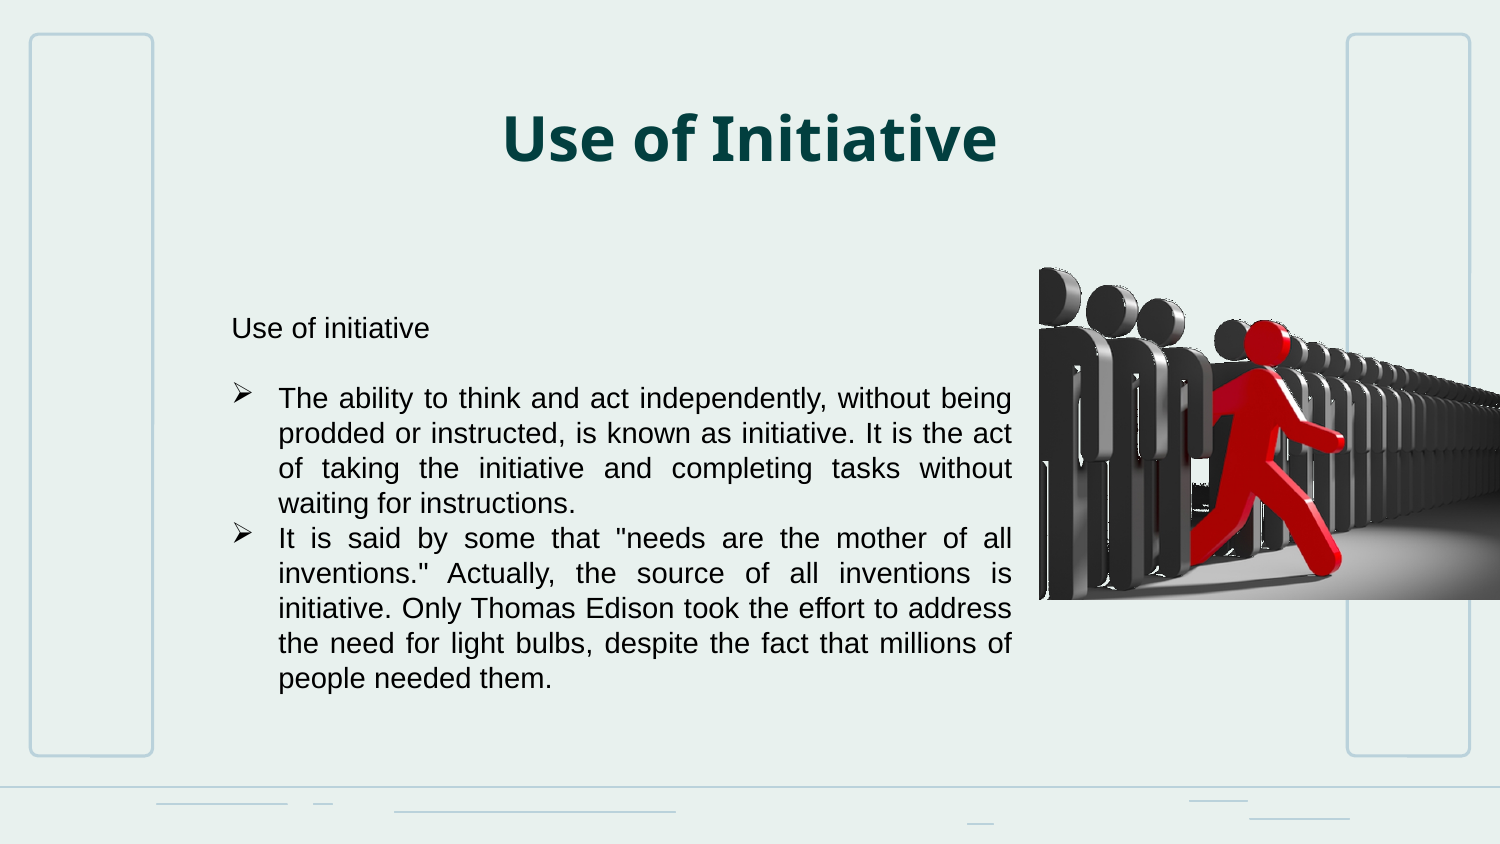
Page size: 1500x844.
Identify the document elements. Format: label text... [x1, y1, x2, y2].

title Use of Initiative [118, 72, 1382, 167]
text_box Use of initiative The ability to think and act independently, without being prodded or instructed, is known as initiative. It is the act of taking the initiative and completing tasks without waiting for instructions. It is said by some that "needs are the mother of all inventions." Actually, the source of all inventions is initiative. Only Thomas Edison took the effort to address the need for light bulbs, despite the fact that millions of people needed them. [216, 302, 1029, 702]
picture [1039, 265, 1500, 601]
